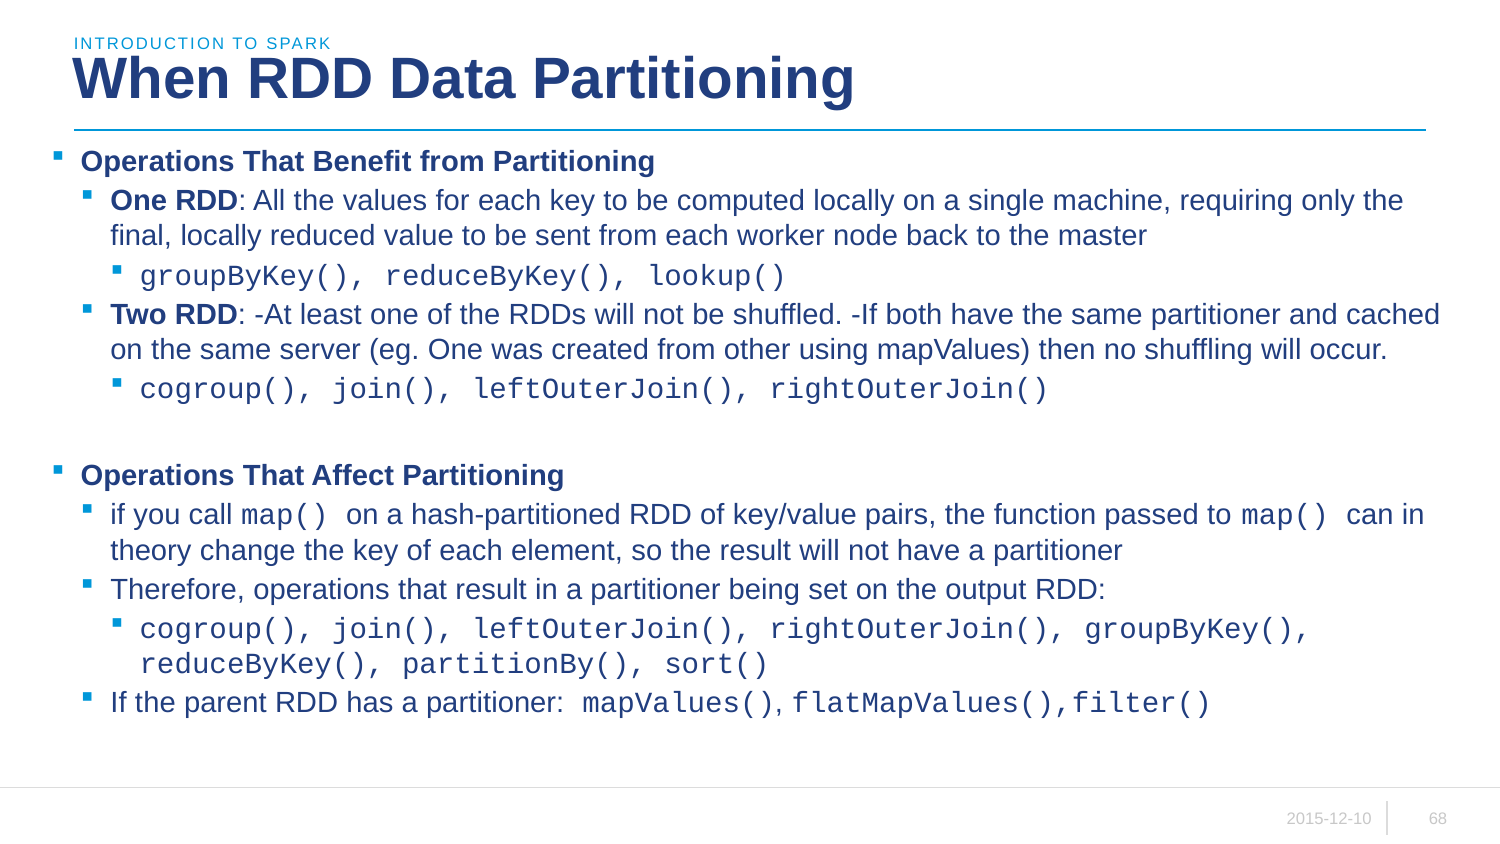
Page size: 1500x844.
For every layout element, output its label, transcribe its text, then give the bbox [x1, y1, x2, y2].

text_box Operations That Benefit from Partitioning One RDD: All the values for each key to be computed locally on a single machine, requiring only the final, locally reduced value to be sent from each worker node back to the master groupByKey(), reduceByKey(), lookup() Two RDD: -At least one of the RDDs will not be shuffled. -If both have the same partitioner and cached on the same server (eg. One was created from other using mapValues) then no shuffling will occur. cogroup(), join(), leftOuterJoin(), rightOuterJoin() Operations That Affect Partitioning if you call map() on a hash-partitioned RDD of key/value pairs, the function passed to map() can in theory change the key of each element, so the result will not have a partitioner Therefore, operations that result in a partitioner being set on the output RDD: cogroup(), join(), leftOuterJoin(), rightOuterJoin(), groupByKey(), reduceByKey(), partitionBy(), sort() If the parent RDD has a partitioner: mapValues(), flatMapValues(),filter() [51, 142, 1467, 775]
title When RDD Data Partitioning [72, 75, 1171, 112]
list introduction to spark [73, 32, 1172, 53]
